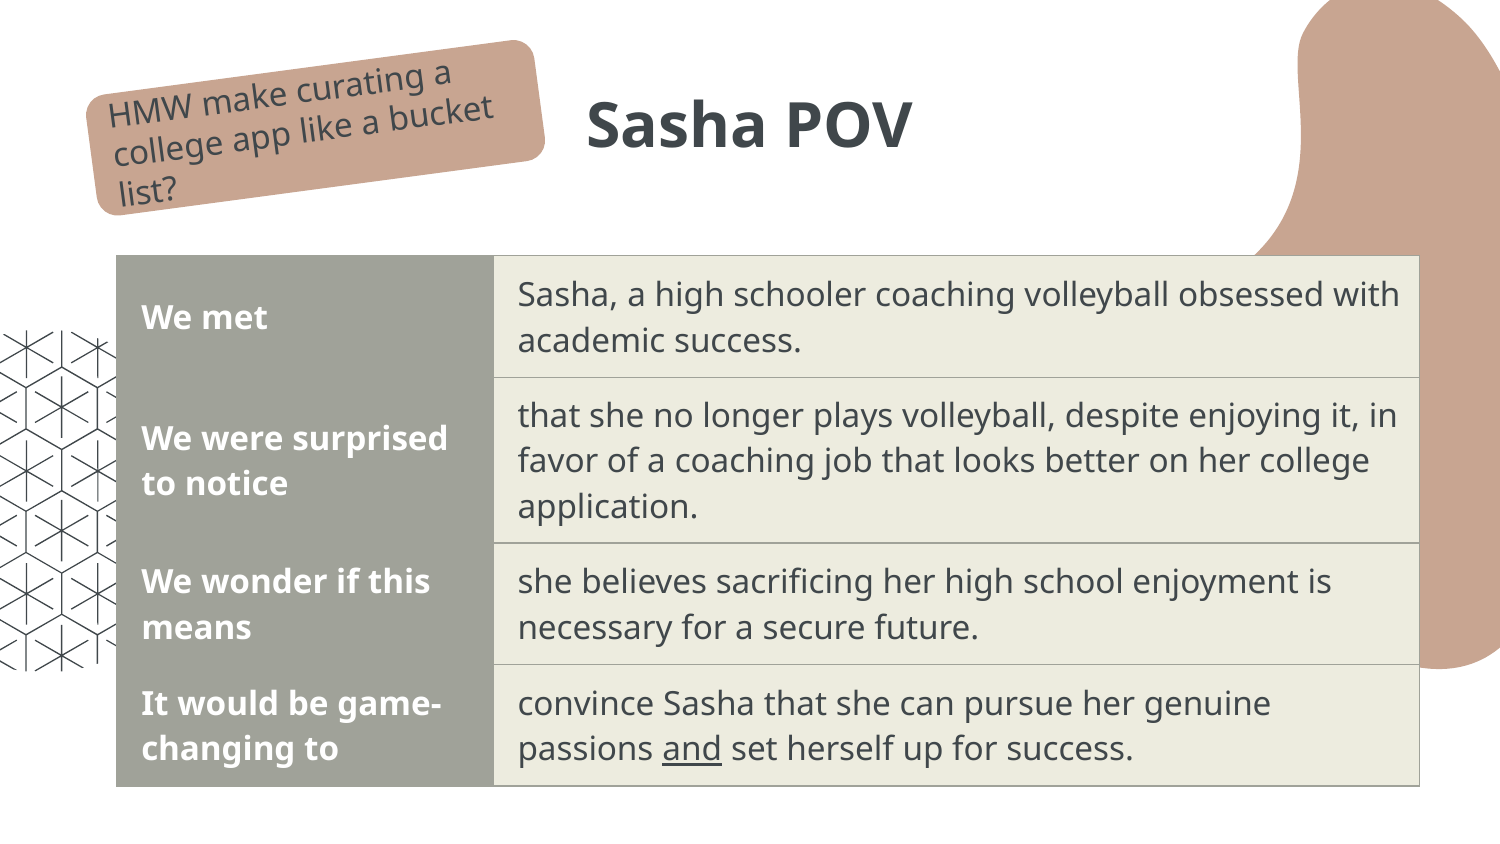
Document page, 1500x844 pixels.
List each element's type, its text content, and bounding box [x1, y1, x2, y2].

table_cell We wonder if this means [118, 544, 493, 664]
title Sasha POV [425, 85, 1383, 175]
title Sasha POV [116, 85, 173, 93]
table_cell she believes sacrificing her high school enjoyment is necessary for a secure future. [494, 544, 1419, 664]
table_header Sasha, a high schooler coaching volleyball obsessed with academic success. [494, 256, 1419, 377]
text_box HMW make curating a college app like a bucket list? [86, 40, 545, 215]
table_cell that she no longer plays volleyball, despite enjoying it, in favor of a coaching job that looks better on her college application. [494, 378, 1419, 542]
table_header We met [118, 256, 493, 377]
table_cell We were surprised to notice [118, 378, 493, 542]
table_cell It would be game-changing to [118, 665, 493, 785]
table_cell convince Sasha that she can pursue her genuine passions and set herself up for success. [494, 665, 1419, 785]
